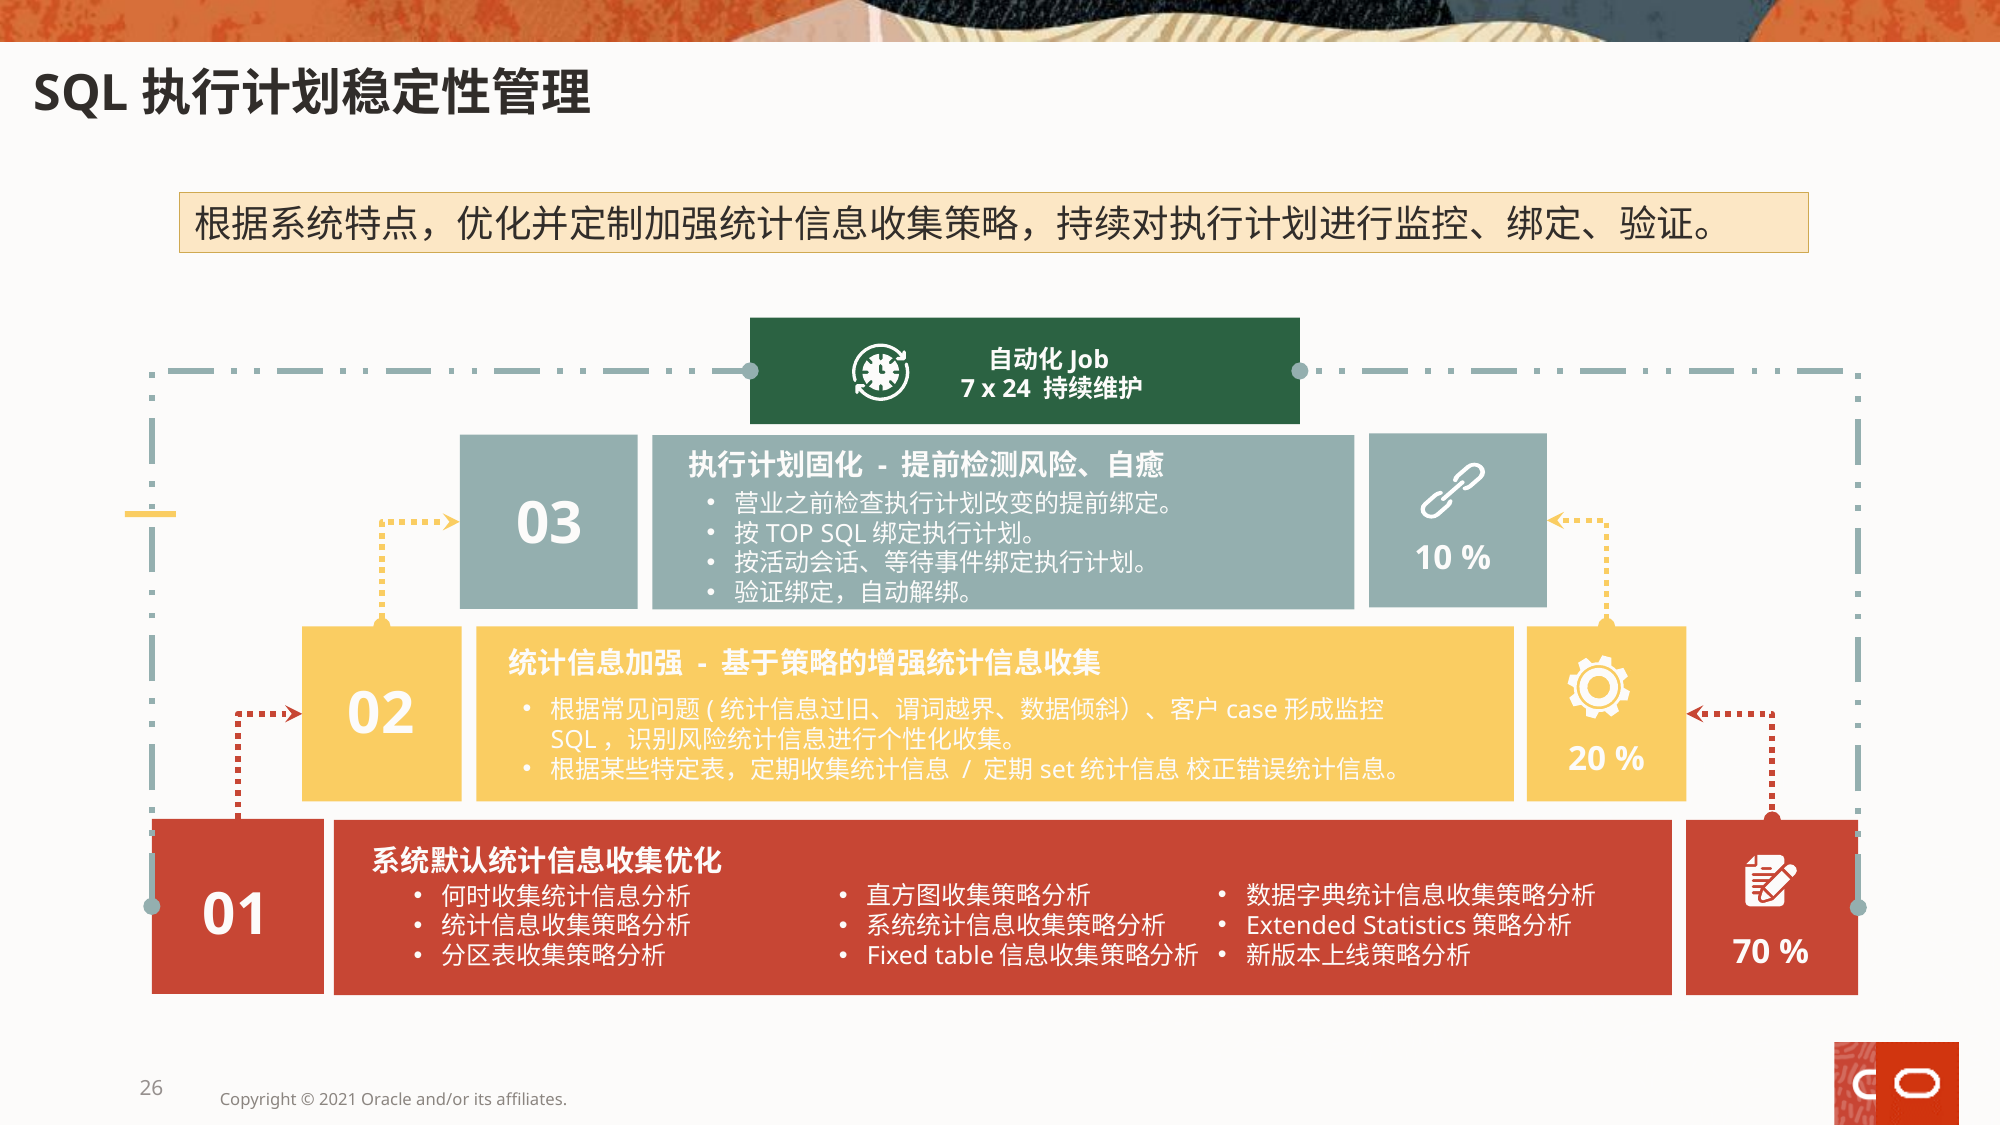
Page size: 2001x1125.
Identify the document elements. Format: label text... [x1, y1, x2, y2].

picture [1876, 1042, 1959, 1125]
text_box 根据系统特点，优化并定制加强统计信息收集策略，持续对执行计划进行监控、绑定、验证。 [179, 192, 1809, 253]
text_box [151, 317, 1859, 996]
text_box Copyright © 2021 Oracle and/or its affiliates. [220, 1068, 842, 1125]
title SQL执行计划稳定性管理 [33, 51, 1974, 130]
picture [0, 0, 2000, 42]
text_box 26 [124, 1067, 220, 1125]
